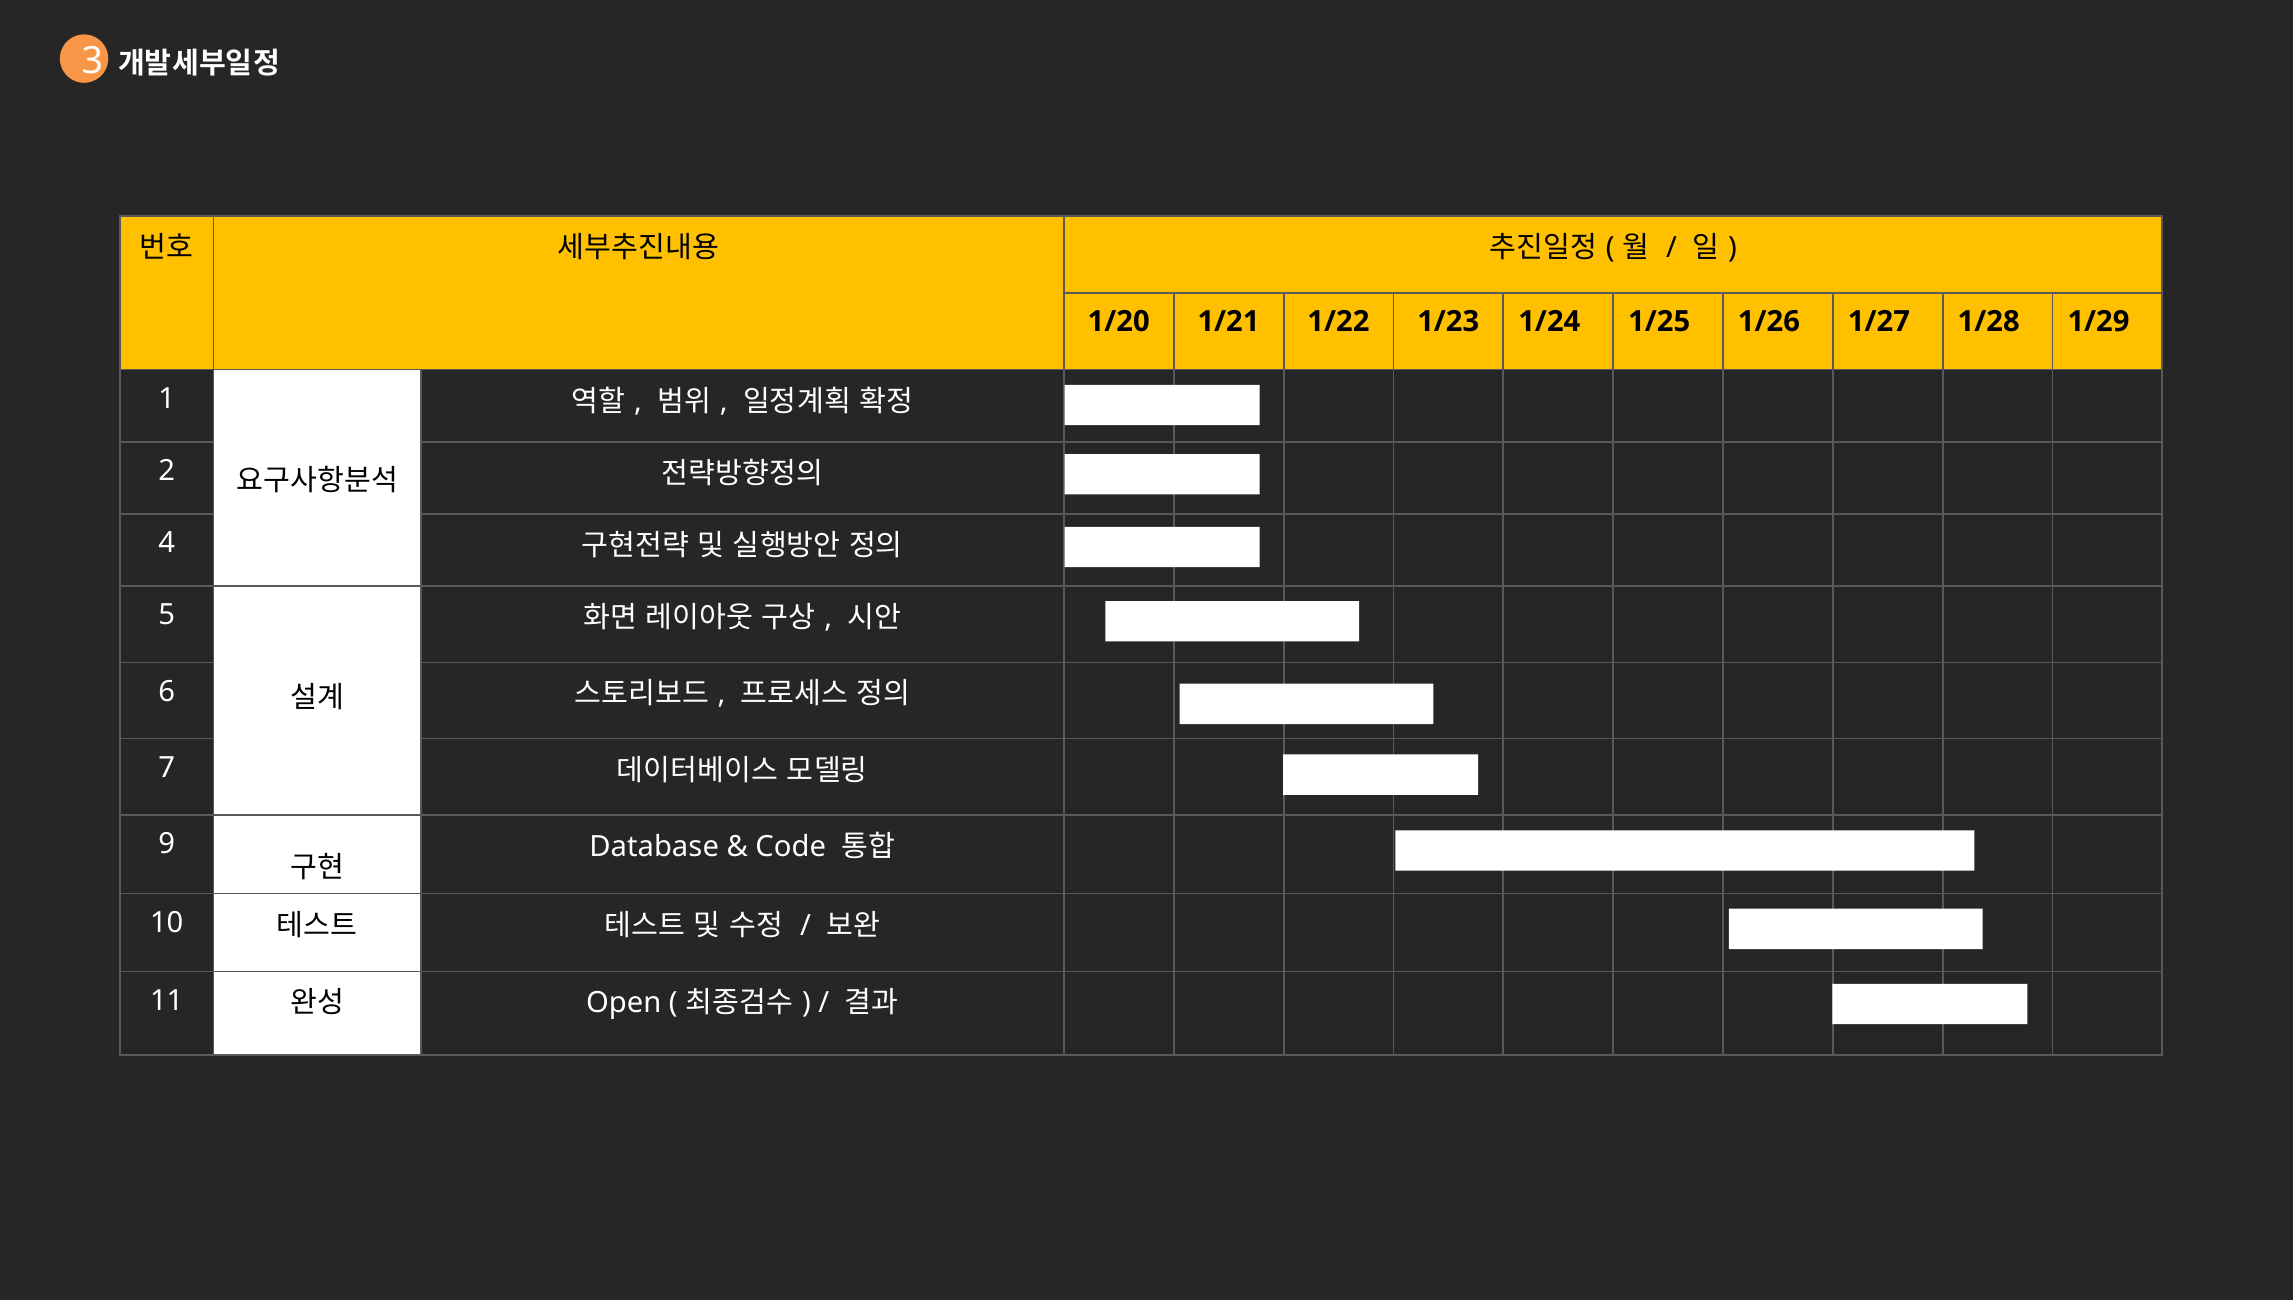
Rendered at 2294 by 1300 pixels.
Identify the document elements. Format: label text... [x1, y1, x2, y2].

table_cell [1724, 443, 1832, 513]
table_cell 1/22 [1285, 294, 1393, 369]
table_cell [1944, 894, 2052, 971]
table_cell 완성 [214, 972, 420, 1054]
table_cell [1834, 816, 1942, 828]
table_cell Open (최종검수) / 결과 [422, 972, 1063, 1054]
table_cell [1944, 739, 2052, 814]
text_box [1103, 599, 1361, 643]
table_cell [1614, 663, 1722, 738]
table_cell [1504, 587, 1612, 662]
table_cell [1834, 370, 1942, 441]
text_box [1063, 452, 1262, 496]
table_cell [1065, 496, 1173, 513]
text_box [1393, 828, 1976, 873]
table_cell [1504, 894, 1612, 971]
text_box 개발세부일정 [103, 36, 505, 87]
table_cell [1175, 972, 1283, 1054]
table_cell [1285, 370, 1393, 441]
table_cell [1944, 370, 2052, 441]
table_cell [1065, 443, 1173, 452]
table_cell [1394, 443, 1502, 513]
table_cell 2 [121, 443, 213, 513]
table_cell [2053, 515, 2161, 585]
table_cell [1614, 443, 1722, 513]
table_cell 스토리보드, 프로세스 정의 [422, 663, 1063, 738]
table_cell [1834, 663, 1942, 738]
table_cell [1834, 739, 1942, 814]
table_cell 요구사항분석 [214, 370, 420, 585]
table_cell [1175, 663, 1283, 738]
table_cell [1724, 663, 1832, 738]
text_box [1727, 907, 1985, 951]
table_cell 데이터베이스 모델링 [422, 739, 1063, 814]
table_cell [1504, 515, 1612, 585]
table_cell [1614, 515, 1722, 585]
table_cell [1504, 816, 1612, 828]
table_cell 1 [121, 370, 213, 441]
table_cell [1285, 894, 1393, 971]
table_cell [2053, 739, 2161, 814]
table_cell [1065, 427, 1173, 441]
text_box [1830, 982, 2030, 1026]
table_cell [1724, 515, 1832, 585]
table_cell Database & Code 통합 [422, 816, 1063, 893]
table_cell [1175, 643, 1283, 662]
table_cell [1175, 443, 1283, 513]
table_cell [1504, 663, 1612, 738]
table_cell [1285, 663, 1393, 682]
table_cell 7 [121, 739, 213, 814]
table_cell 4 [121, 515, 213, 585]
table_cell [1724, 894, 1832, 971]
table_cell [1394, 739, 1502, 814]
table_cell [1394, 873, 1502, 893]
table_cell [1065, 663, 1173, 738]
table_cell 구현전략 및 실행방안 정의 [422, 515, 1063, 585]
table_cell 화면 레이아웃 구상, 시안 [422, 587, 1063, 662]
table_cell [1834, 873, 1942, 893]
table_cell 전략방향정의 [422, 443, 1063, 513]
table_cell [1504, 443, 1612, 513]
table_cell [1834, 1026, 1942, 1054]
table_cell [1834, 587, 1942, 662]
table_cell [1834, 972, 1942, 982]
table_cell 9 [121, 816, 213, 893]
table_cell [2053, 443, 2161, 513]
table_cell [1724, 370, 1832, 441]
table_cell [1724, 972, 1832, 1054]
table_cell [1285, 443, 1393, 513]
table_cell [1285, 972, 1393, 1054]
table_cell [1175, 587, 1283, 599]
table_cell [1394, 370, 1502, 441]
table_cell [1724, 739, 1832, 814]
text_box 3 [57, 32, 111, 85]
table_cell [2053, 972, 2161, 1054]
table_cell [1285, 587, 1393, 662]
table_cell [1834, 443, 1942, 513]
table_cell [2053, 816, 2161, 893]
table_cell [1614, 816, 1722, 828]
table_header 추진일정(월 / 일) [1065, 217, 2161, 292]
table_cell [1504, 739, 1612, 814]
table_cell [1065, 515, 1173, 525]
table_header 세부추진내용 [214, 217, 1063, 369]
table_cell [1285, 739, 1393, 752]
table_cell 테스트 [214, 894, 420, 971]
table_cell 1/25 [1614, 294, 1722, 369]
table_cell [1504, 370, 1612, 441]
table_cell [1944, 816, 2052, 893]
text_box [1063, 383, 1262, 427]
table_cell [1394, 816, 1502, 828]
table_cell [1394, 972, 1502, 1054]
table_cell [1834, 515, 1942, 585]
table_cell 5 [121, 587, 213, 662]
table_cell 설계 [214, 587, 420, 814]
table_cell [1175, 816, 1283, 893]
table_cell [1175, 894, 1283, 971]
text_box [1063, 525, 1262, 569]
table_cell [1065, 739, 1173, 814]
table_cell [1065, 370, 1173, 383]
table_cell [2053, 894, 2161, 971]
table_cell [1394, 663, 1502, 738]
table_cell [1065, 972, 1173, 1054]
table_cell [1614, 972, 1722, 1054]
table_cell [2053, 370, 2161, 441]
table_cell [1614, 370, 1722, 441]
table_cell [2053, 663, 2161, 738]
table_cell [1944, 515, 2052, 585]
table_cell 1/27 [1834, 294, 1942, 369]
table_cell 1/24 [1504, 294, 1612, 369]
table_cell [1175, 739, 1283, 814]
table_cell [1175, 370, 1283, 441]
table_cell [1065, 587, 1173, 662]
table_cell [1394, 515, 1502, 585]
table_cell [1285, 726, 1393, 738]
table_cell 1/23 [1394, 294, 1502, 369]
table_cell [1944, 972, 2052, 1054]
table_cell 1/29 [2053, 294, 2161, 369]
table_cell 10 [121, 894, 213, 971]
table_cell [1944, 443, 2052, 513]
table_cell [1504, 972, 1612, 1054]
table_cell [1834, 951, 1942, 971]
table_cell [1394, 894, 1502, 971]
table_cell 구현 [214, 816, 420, 893]
table_cell 테스트 및 수정 / 보완 [422, 894, 1063, 971]
table_cell [1065, 894, 1173, 971]
table_cell [1724, 816, 1832, 828]
table_cell [1614, 873, 1722, 893]
table_cell [1065, 816, 1173, 893]
table_cell [1285, 816, 1393, 893]
text_box [1178, 682, 1436, 726]
table_cell 1/26 [1724, 294, 1832, 369]
table_cell [1285, 515, 1393, 585]
table_cell [1175, 515, 1283, 585]
table_cell [1614, 587, 1722, 662]
text_box [1281, 752, 1480, 797]
table_cell 1/20 [1065, 294, 1173, 369]
table_cell 1/21 [1175, 294, 1283, 369]
table_cell 1/28 [1944, 294, 2052, 369]
table_cell [1285, 797, 1393, 814]
table_cell [2053, 587, 2161, 662]
table_cell [1724, 873, 1832, 893]
table_cell [1724, 587, 1832, 662]
table_cell [1944, 663, 2052, 738]
table_cell [1614, 739, 1722, 814]
table_cell [1394, 587, 1502, 662]
table_cell [1504, 873, 1612, 893]
table_cell 6 [121, 663, 213, 738]
table_cell [1944, 587, 2052, 662]
table_cell [1065, 569, 1173, 585]
table_cell 11 [121, 972, 213, 1054]
table_cell [1614, 894, 1722, 971]
table_header 번호 [121, 217, 213, 369]
table_cell [1834, 894, 1942, 907]
table_cell 역할, 범위, 일정계획 확정 [422, 370, 1063, 441]
